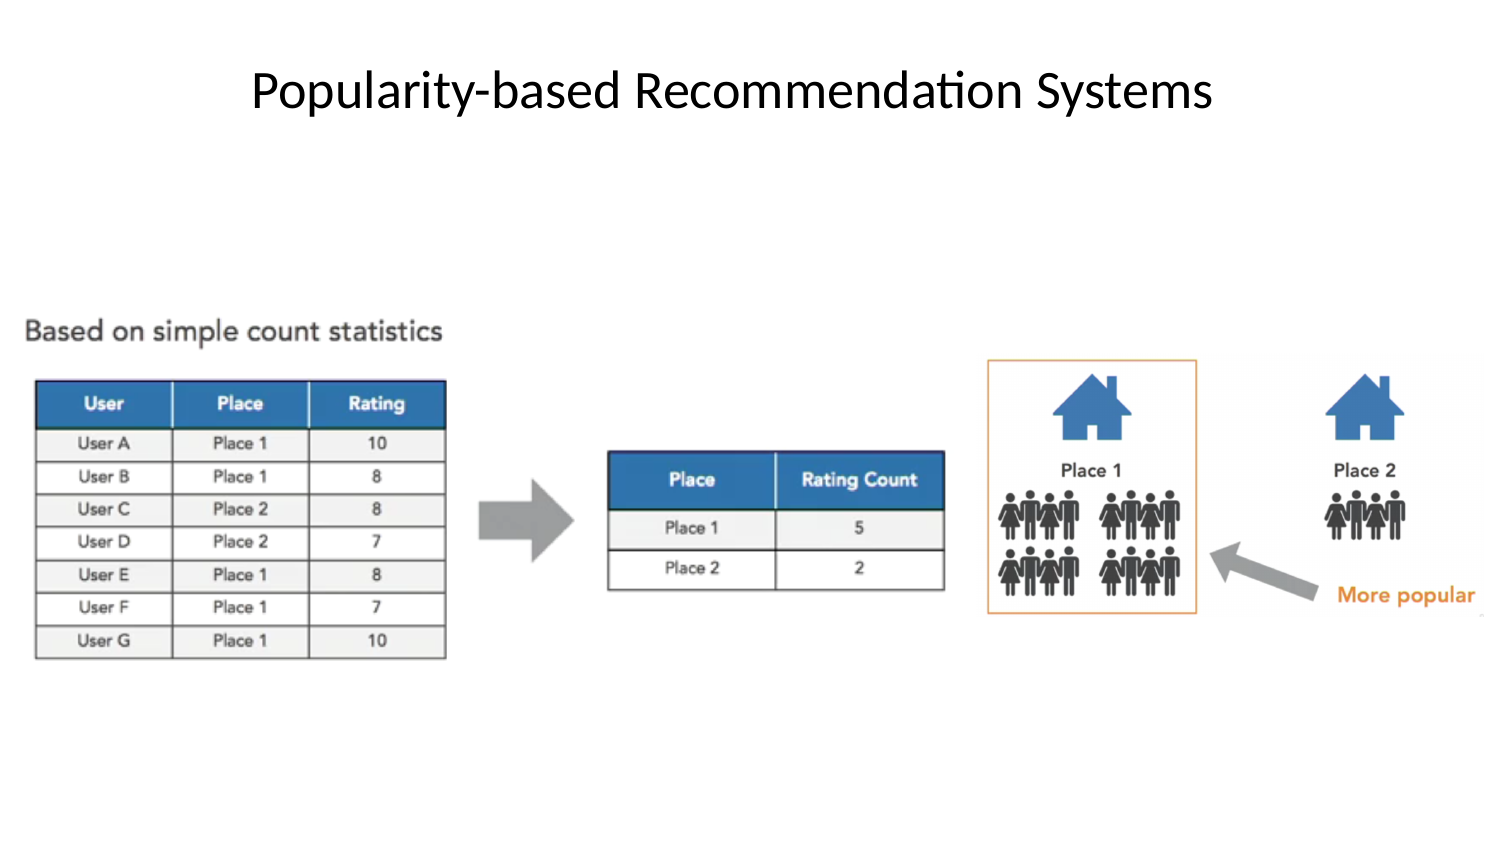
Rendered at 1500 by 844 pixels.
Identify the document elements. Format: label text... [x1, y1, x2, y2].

picture [975, 353, 1484, 617]
picture [3, 300, 961, 670]
title Popularity-based Recommendation Systems [181, 53, 1297, 195]
